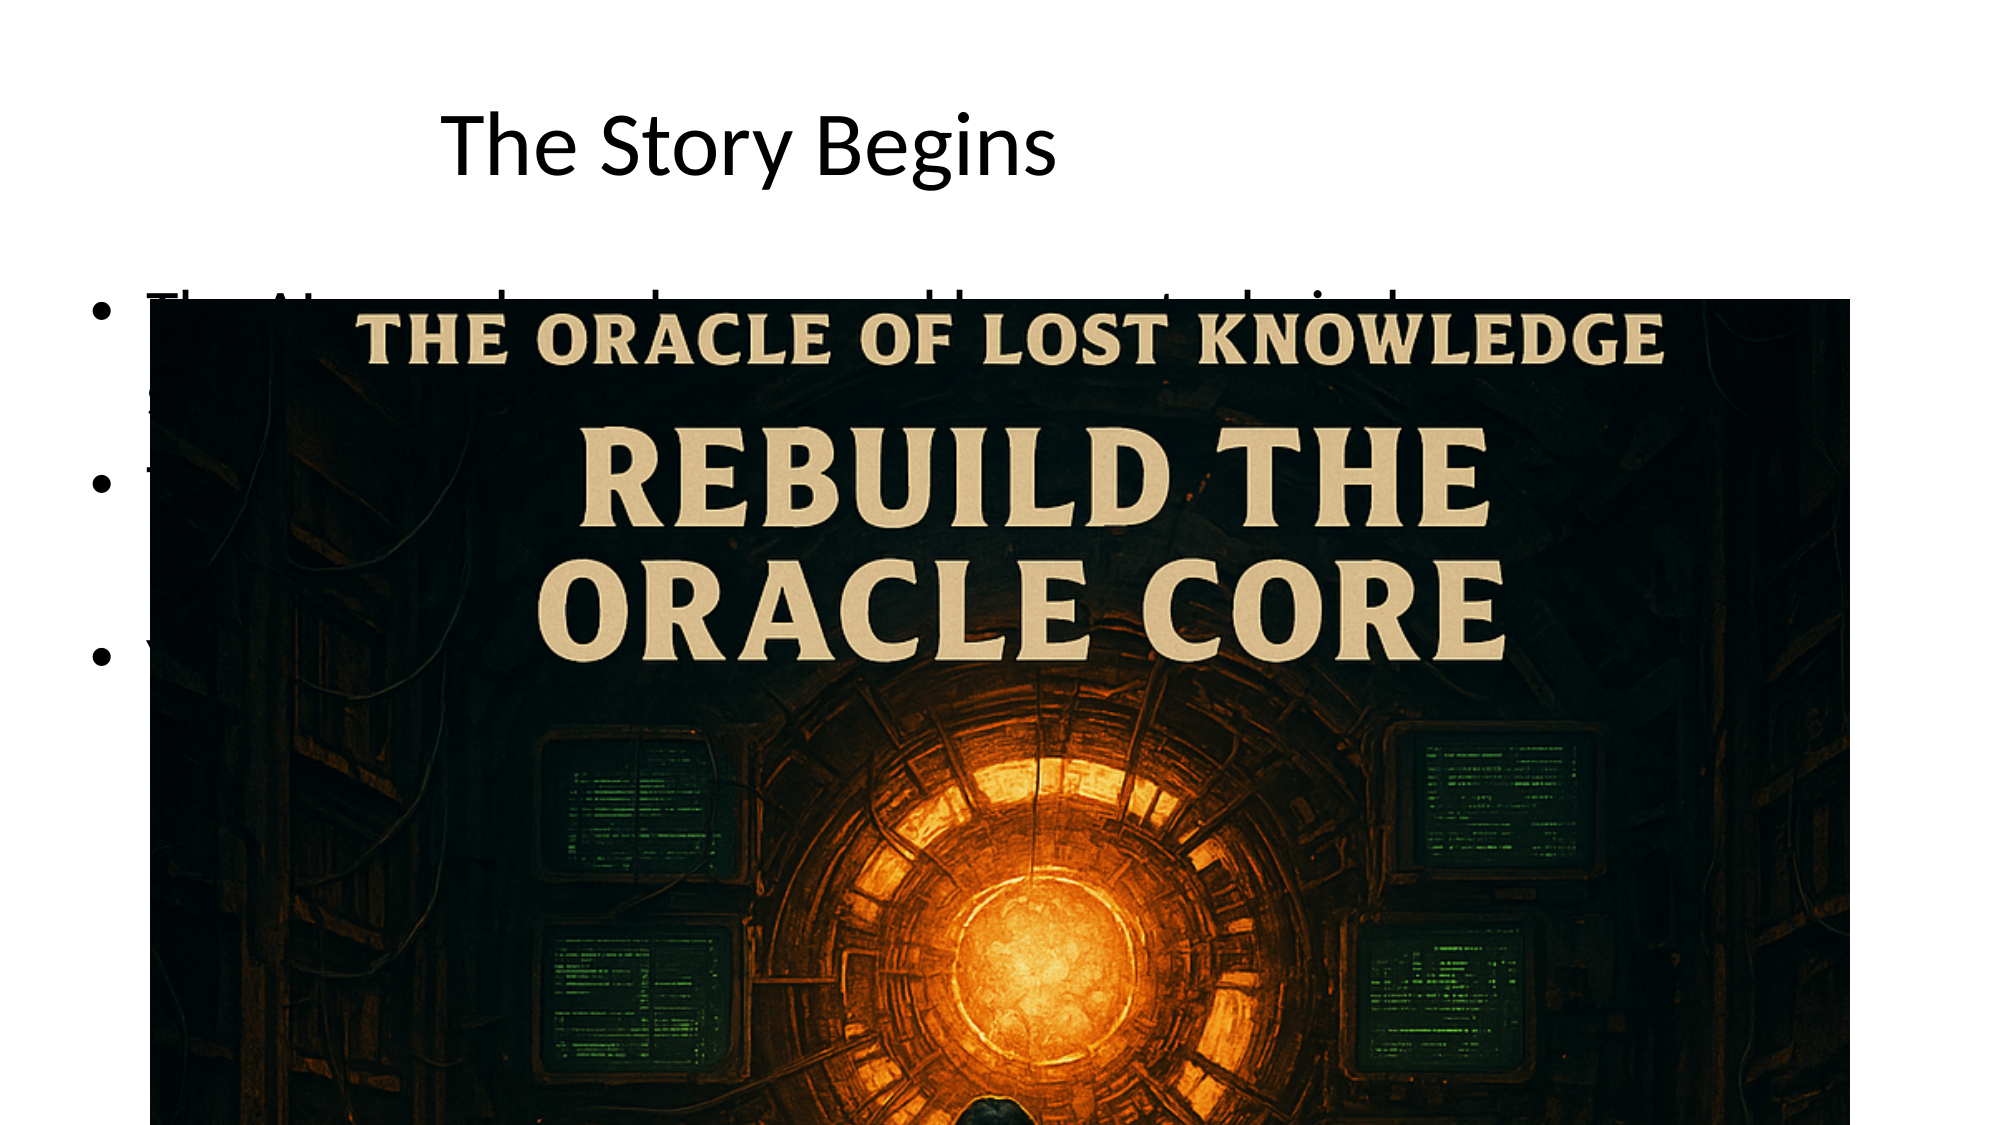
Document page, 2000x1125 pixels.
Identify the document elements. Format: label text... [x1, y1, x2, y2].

title The Story Begins [75, 45, 1425, 233]
picture [149, 299, 1850, 1125]
list The AI apocalypse has erased human technical skills. The Oracle of Lost Knowledge is all that remains. You are one of the few who can speak the old language: code. [75, 262, 1425, 1005]
